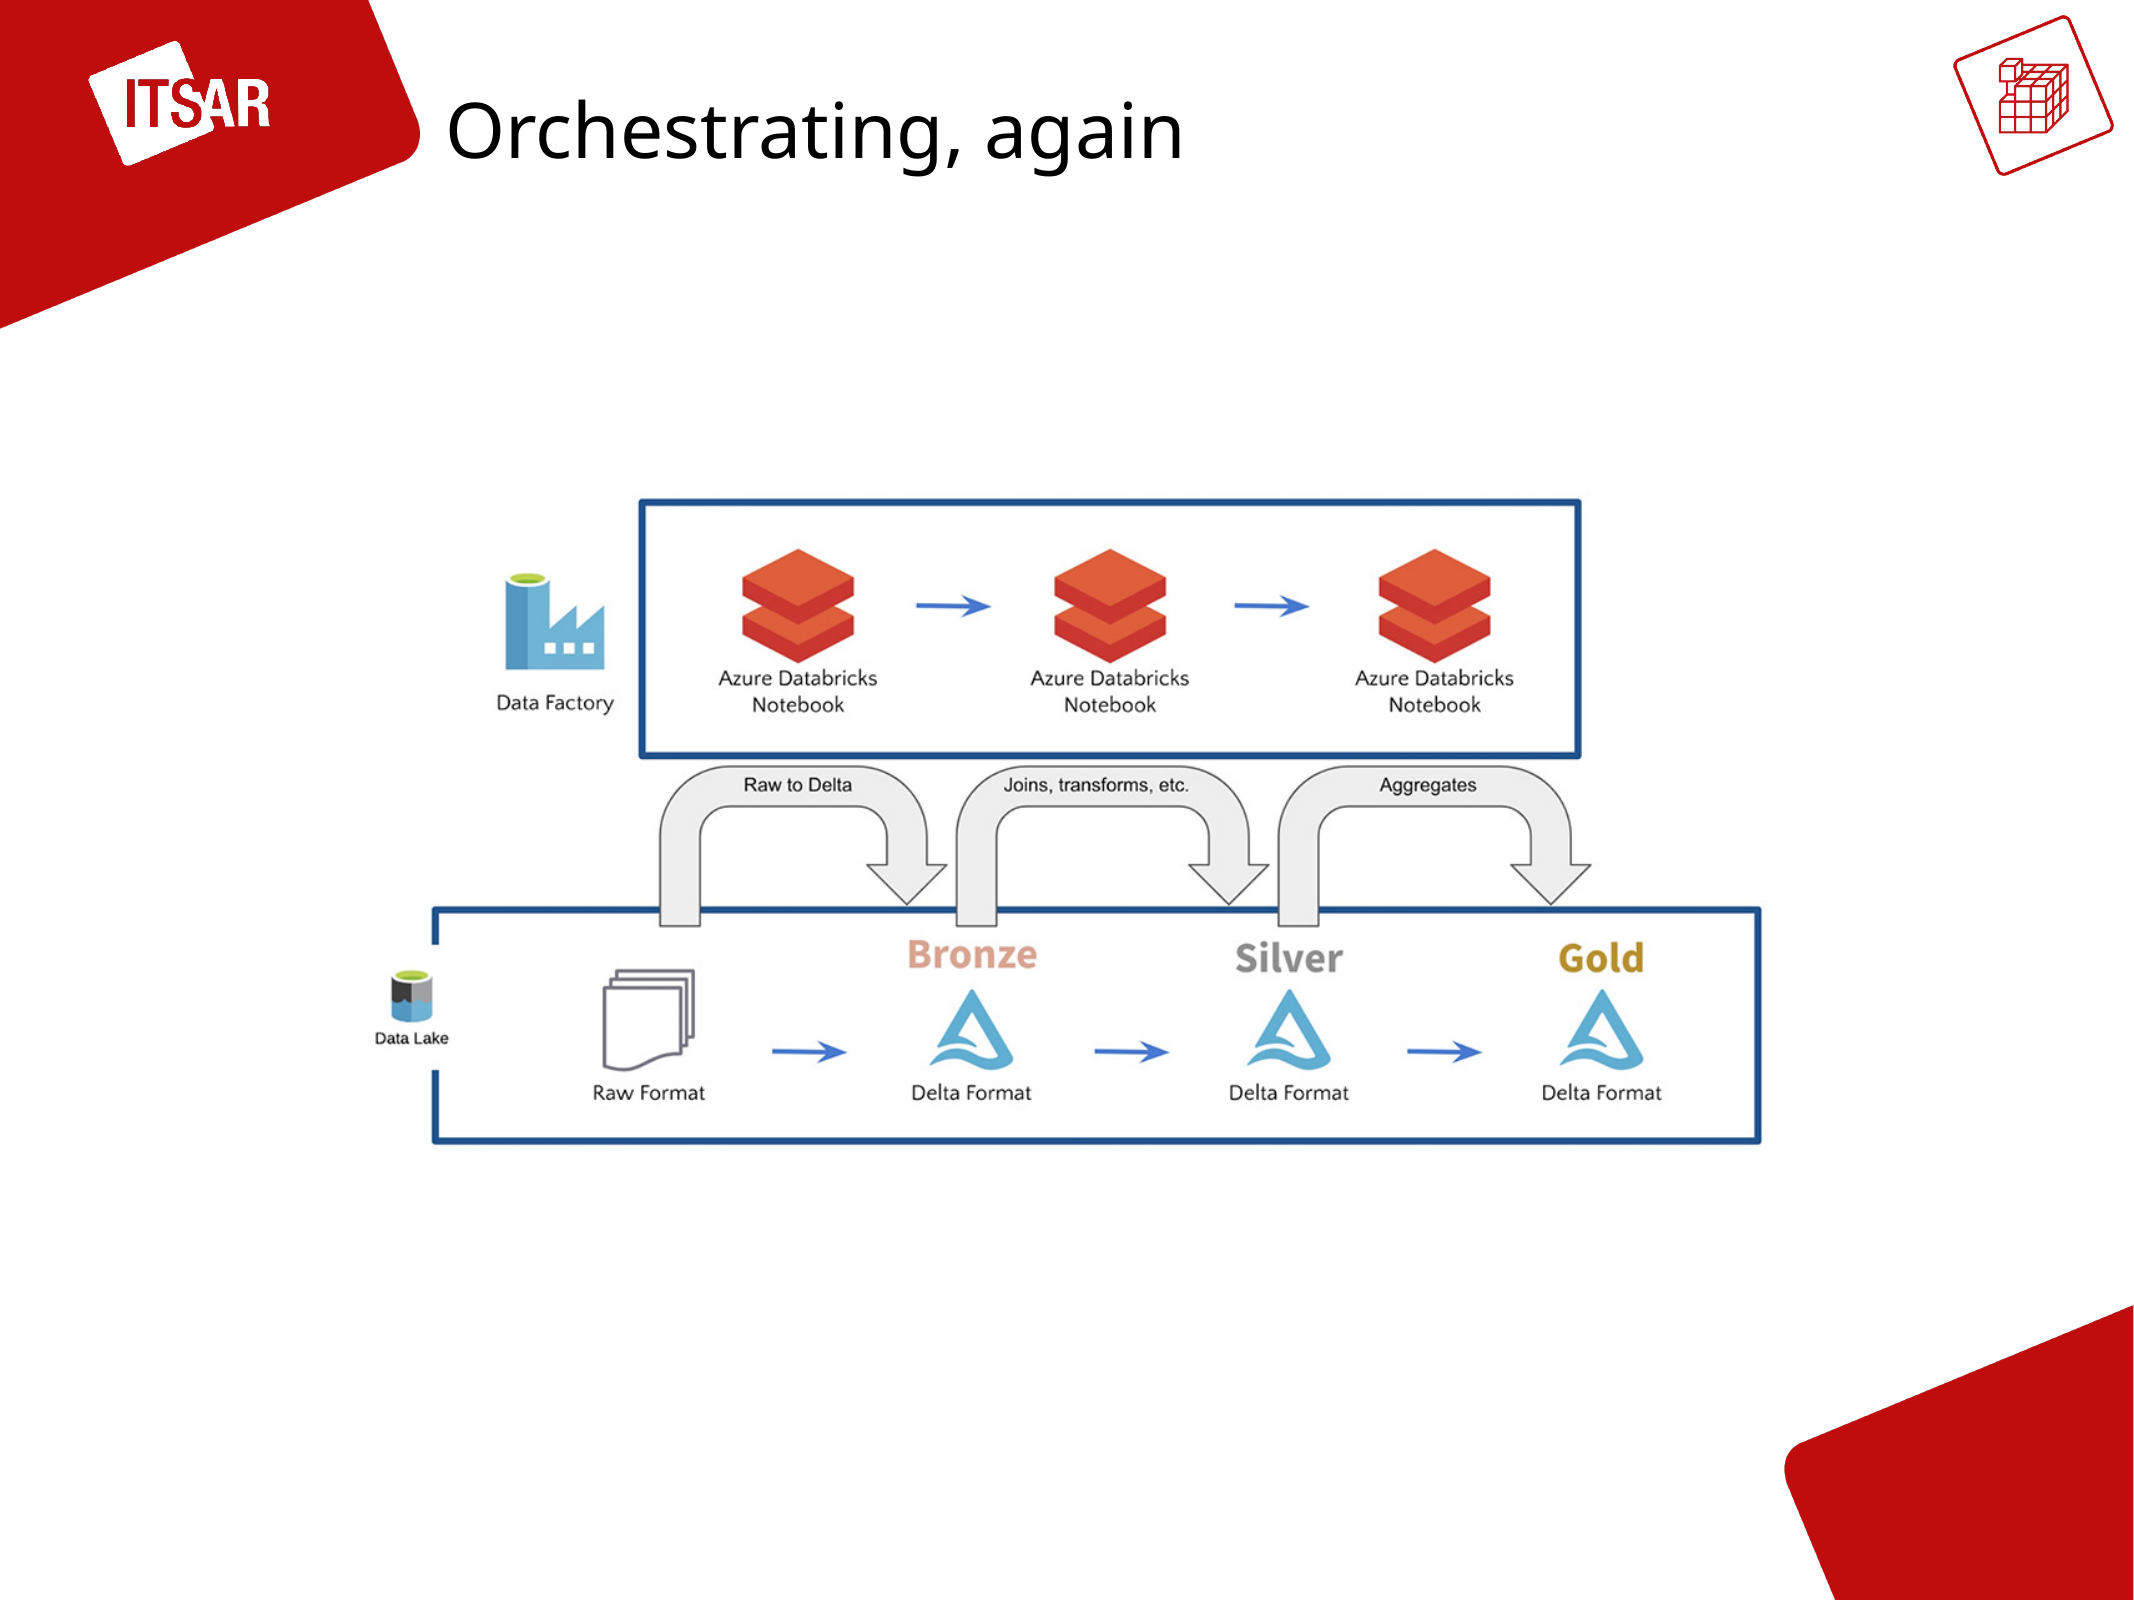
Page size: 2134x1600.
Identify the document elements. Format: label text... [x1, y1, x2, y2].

picture [322, 421, 2134, 1600]
title Orchestrating, again [430, 83, 1308, 184]
picture [0, 0, 427, 370]
picture [1953, 15, 2114, 176]
